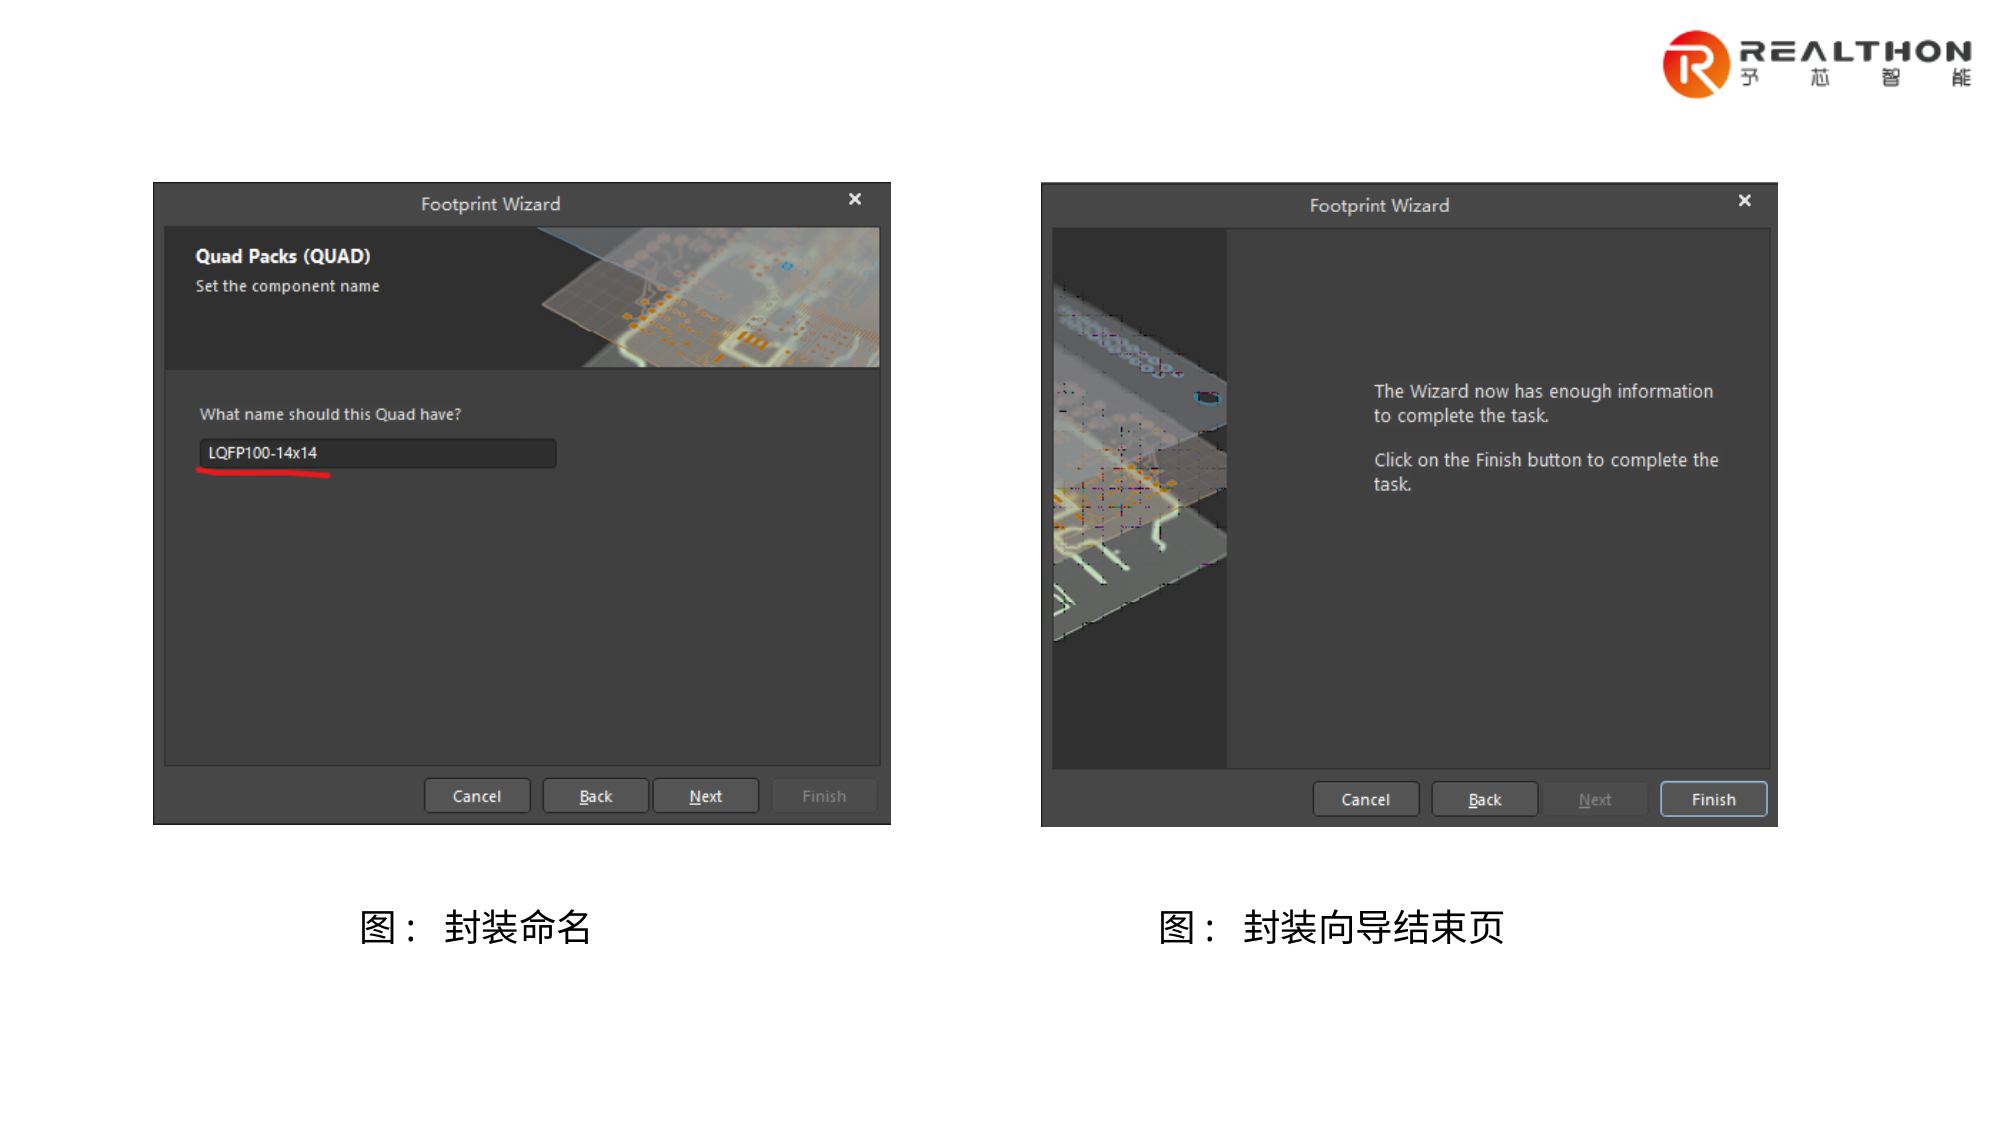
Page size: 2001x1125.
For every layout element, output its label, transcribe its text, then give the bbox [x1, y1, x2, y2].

picture [153, 182, 891, 825]
picture [1041, 182, 1778, 827]
text_box 图: 封装命名 [89, 896, 865, 956]
picture [1640, 0, 2000, 128]
text_box 图: 封装向导结束页 [944, 896, 1720, 956]
